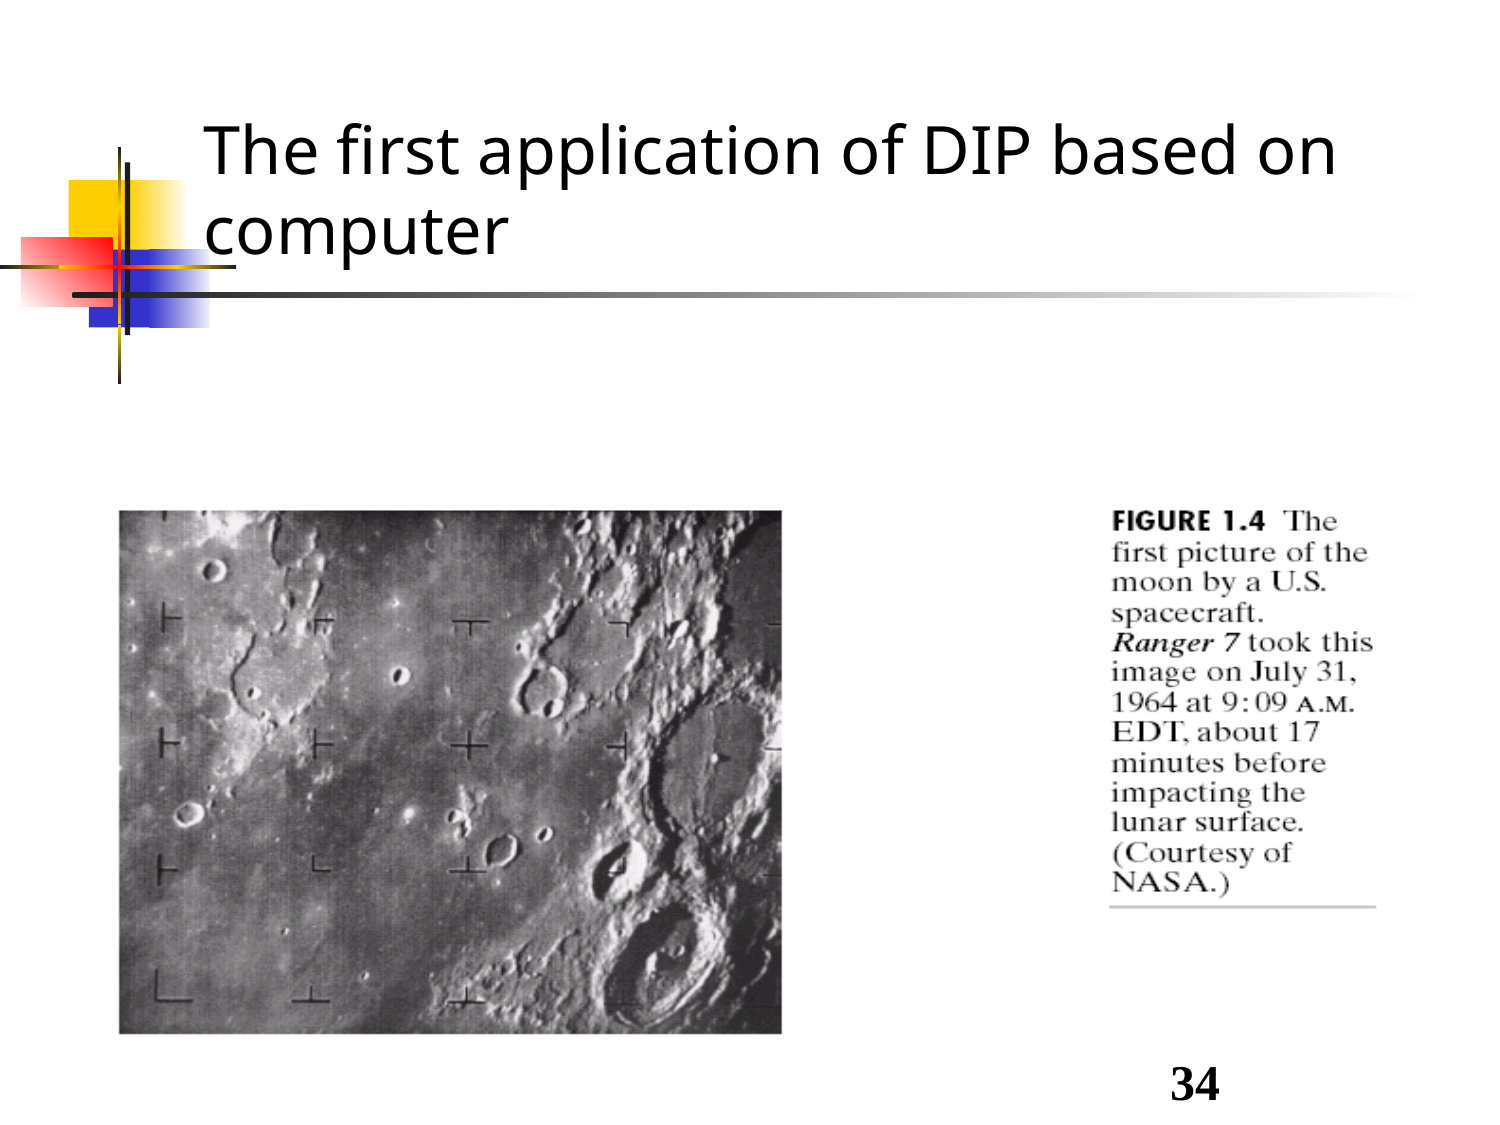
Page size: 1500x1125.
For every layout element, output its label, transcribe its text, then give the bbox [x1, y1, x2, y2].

text_box 34 [1155, 1042, 1468, 1118]
list The first application of DIP based on computer [188, 35, 1468, 275]
picture [111, 503, 1389, 1039]
